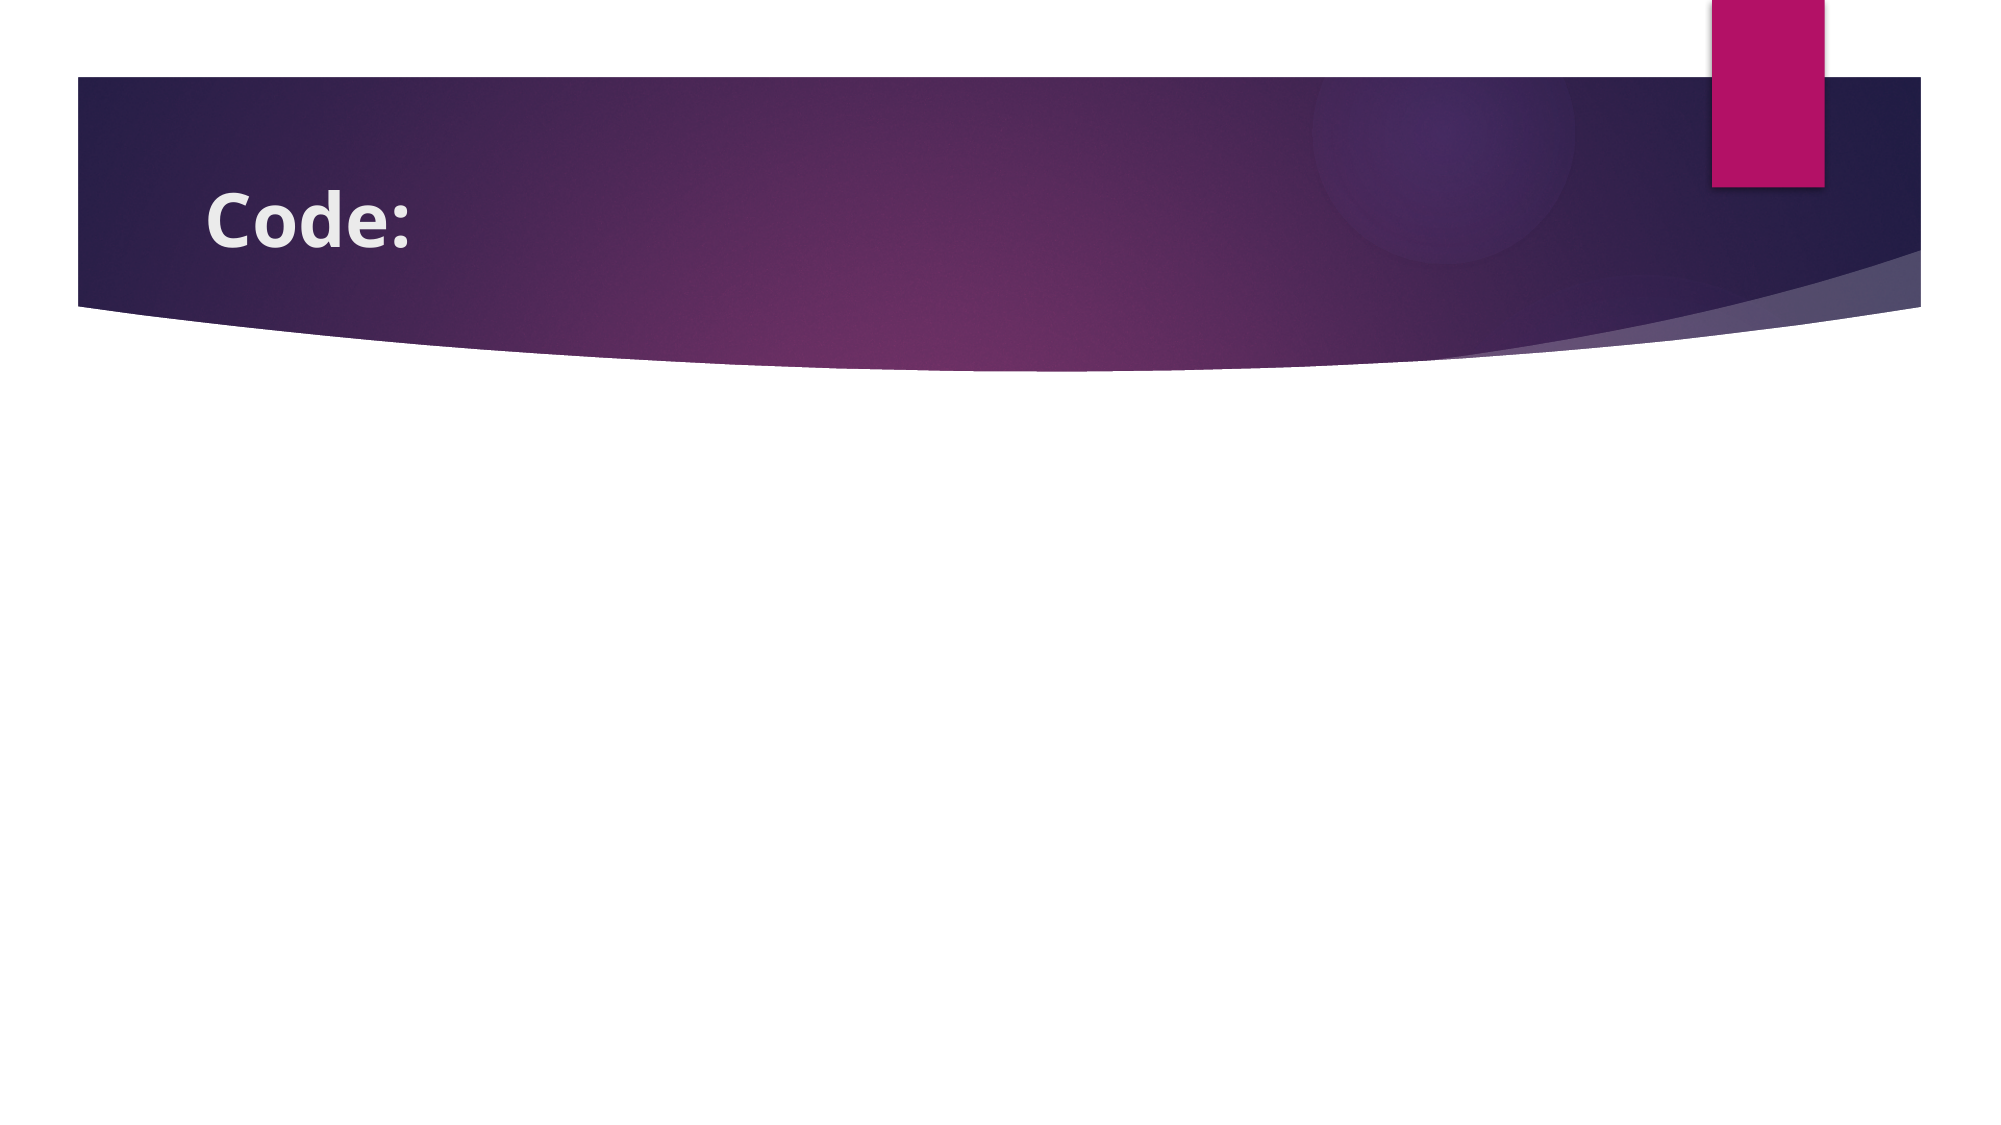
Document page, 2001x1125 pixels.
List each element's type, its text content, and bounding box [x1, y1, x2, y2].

title Code: [189, 159, 1627, 276]
